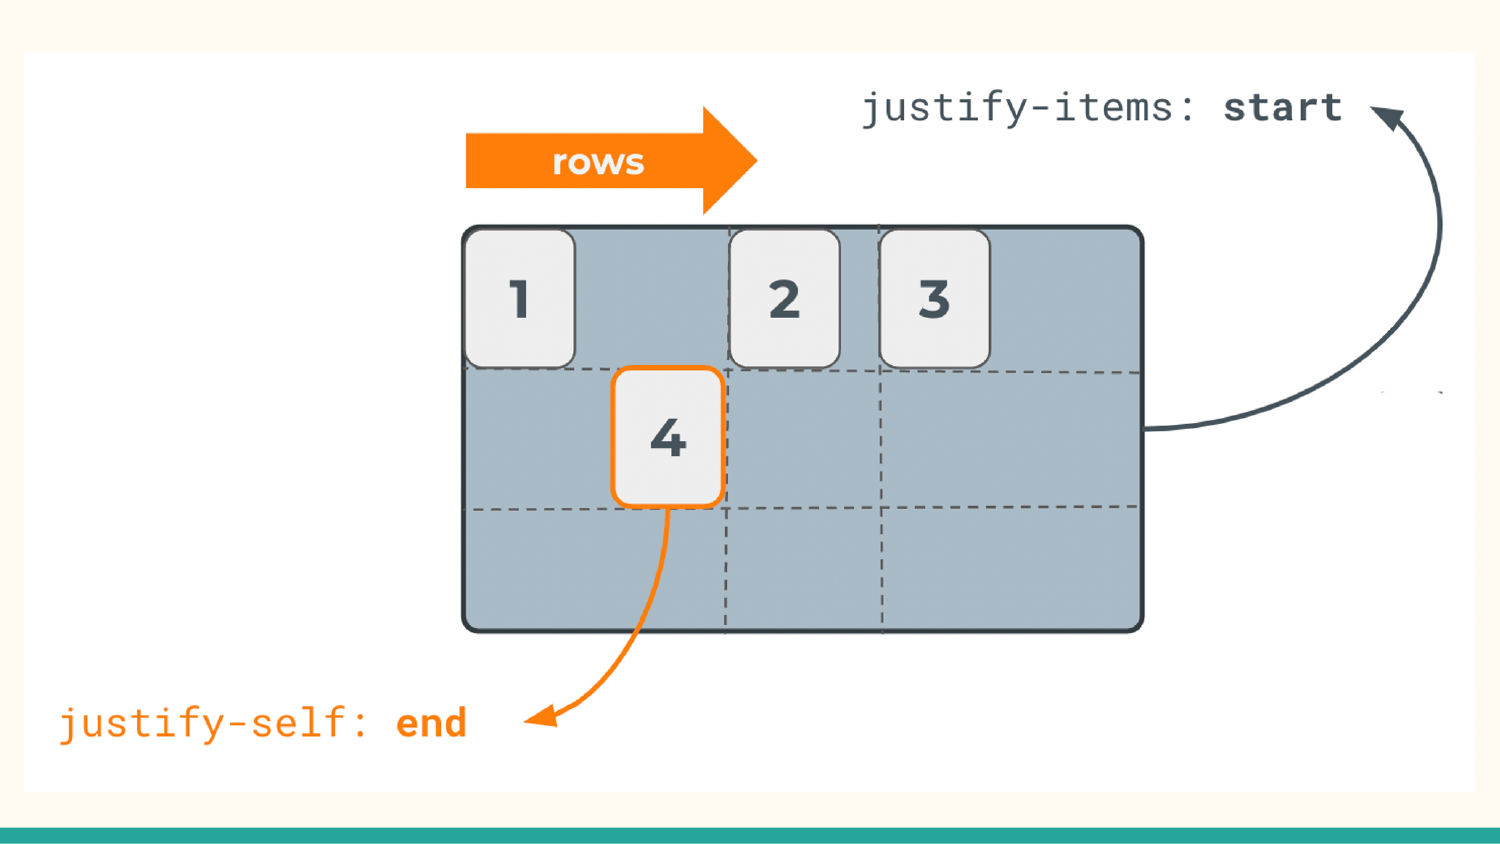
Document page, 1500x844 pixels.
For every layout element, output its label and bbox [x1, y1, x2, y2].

picture [24, 52, 1476, 792]
